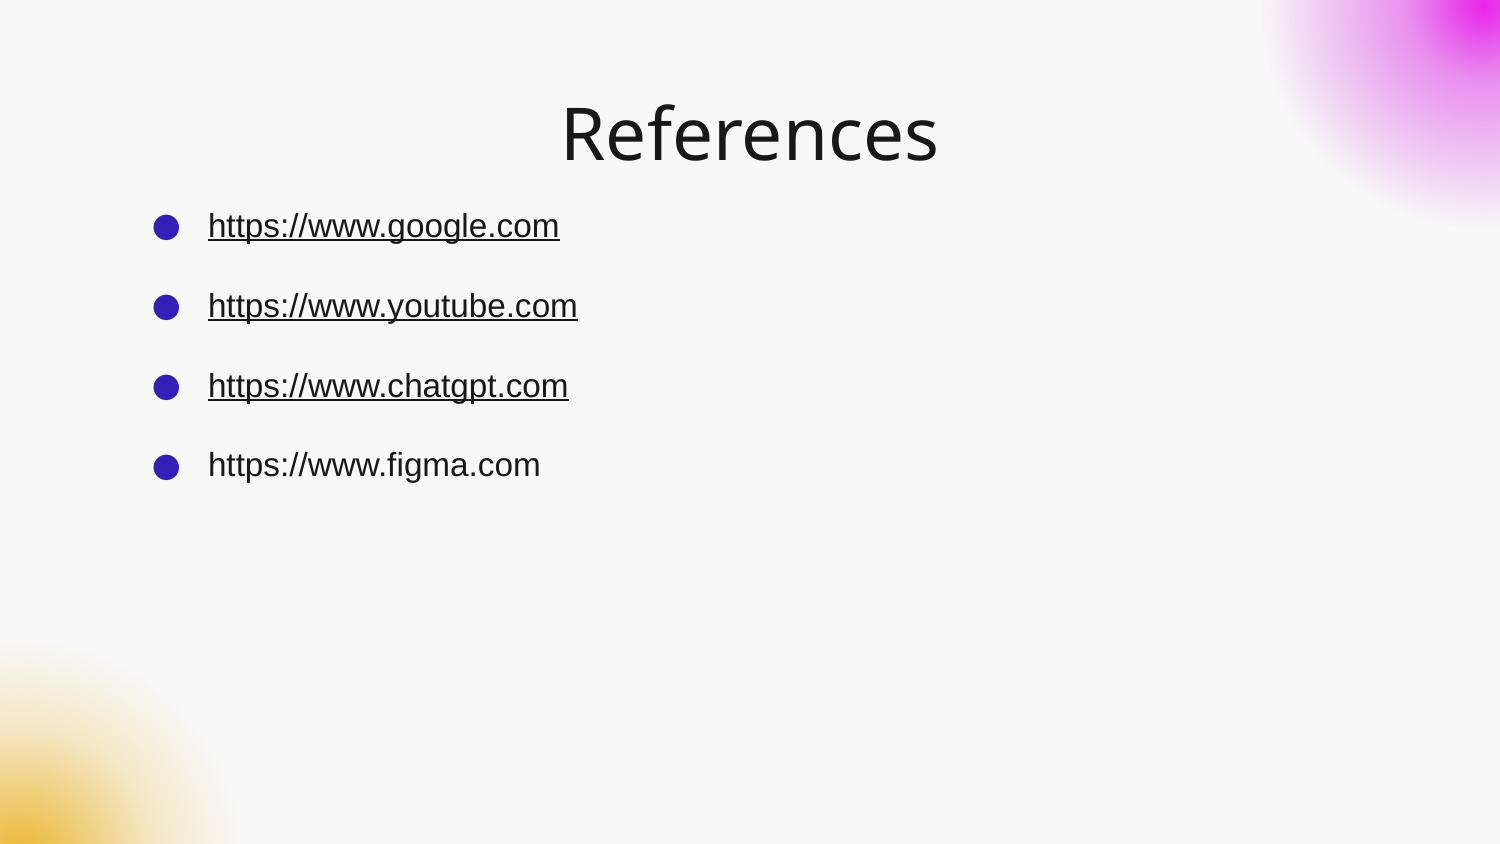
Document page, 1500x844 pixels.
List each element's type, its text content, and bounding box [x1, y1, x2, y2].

picture [0, 595, 273, 844]
list https://www.google.com https://www.youtube.com https://www.chatgpt.com https://www.figma.com [118, 189, 1382, 787]
title References [118, 72, 1382, 167]
picture [1228, 0, 1500, 273]
